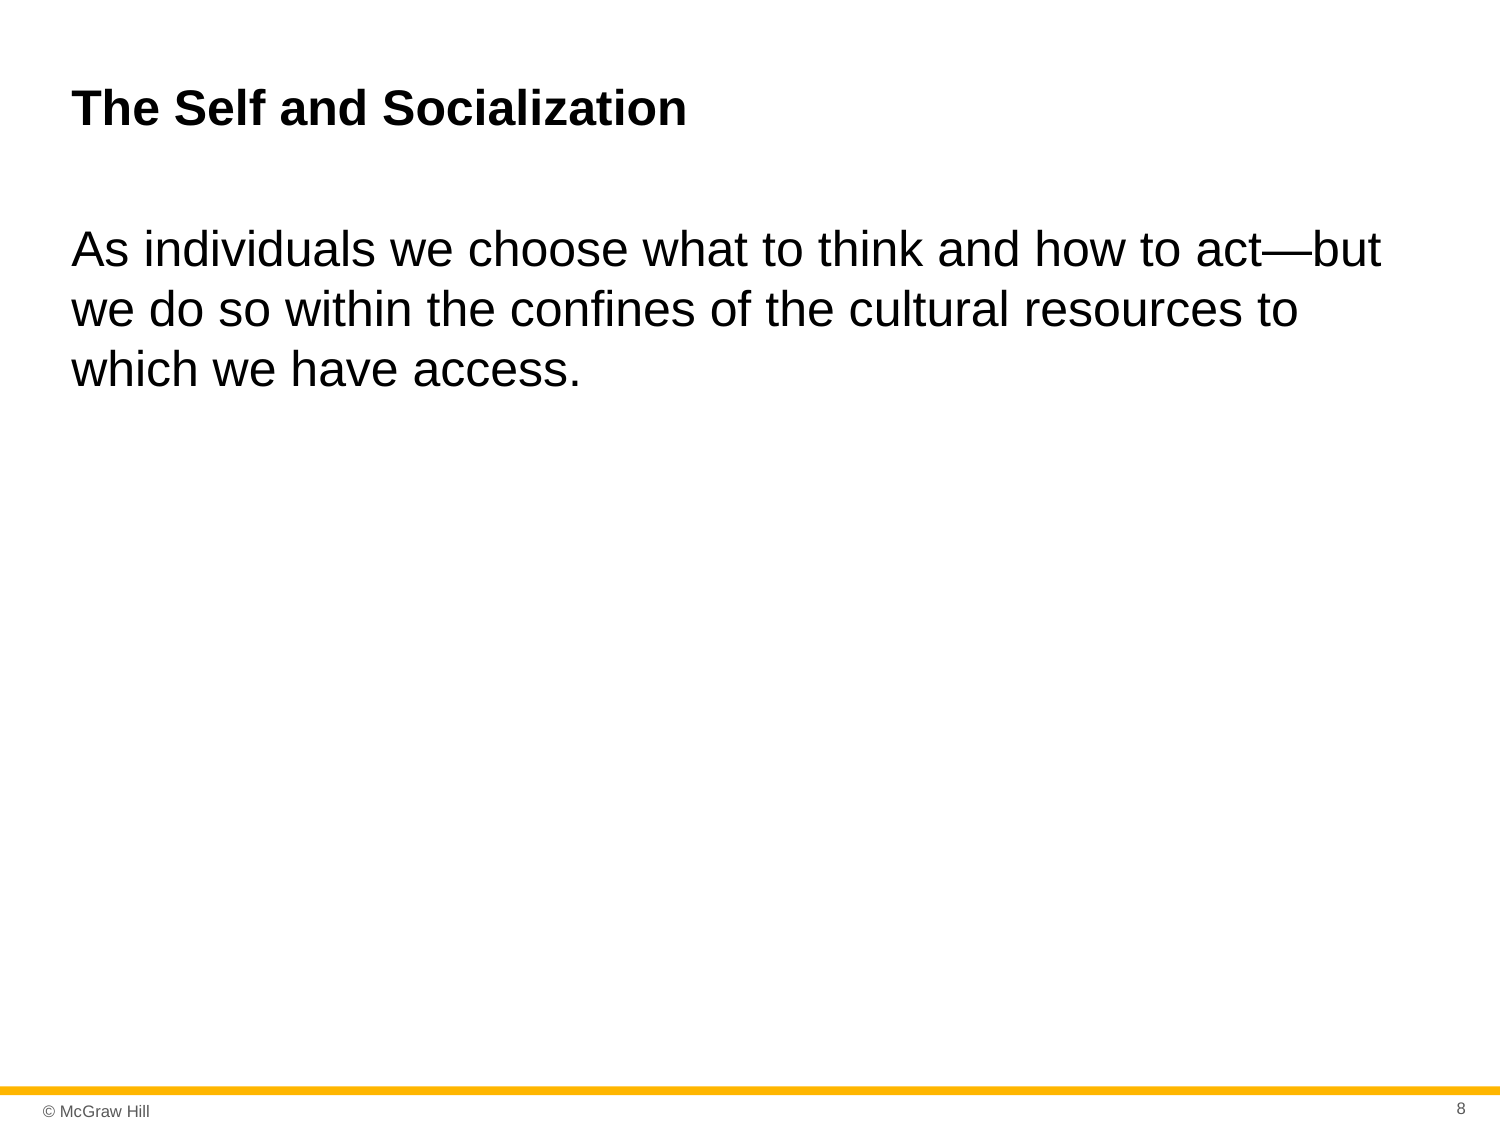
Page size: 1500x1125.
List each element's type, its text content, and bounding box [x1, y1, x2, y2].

list As individuals we choose what to think and how to act—but we do so within the confines of the cultural resources to which we have access. [56, 209, 1444, 1025]
title The Self and Socialization [56, 50, 1444, 162]
